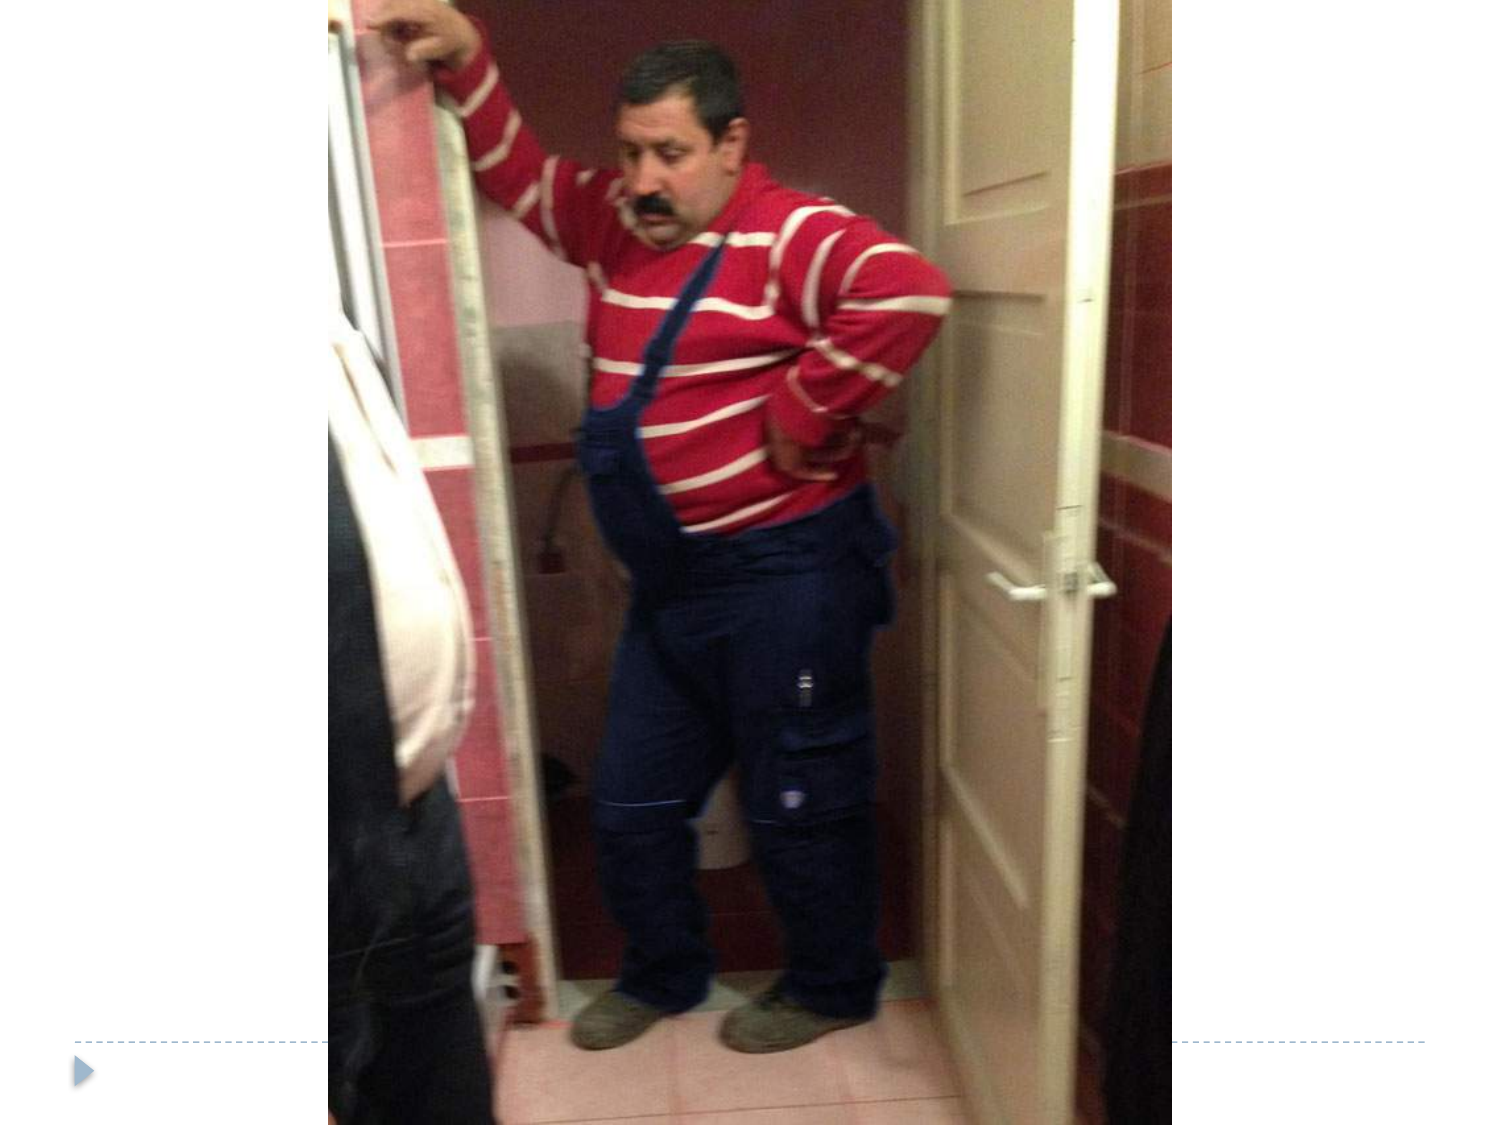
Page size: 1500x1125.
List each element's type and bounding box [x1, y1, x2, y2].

picture [328, 0, 1172, 1125]
